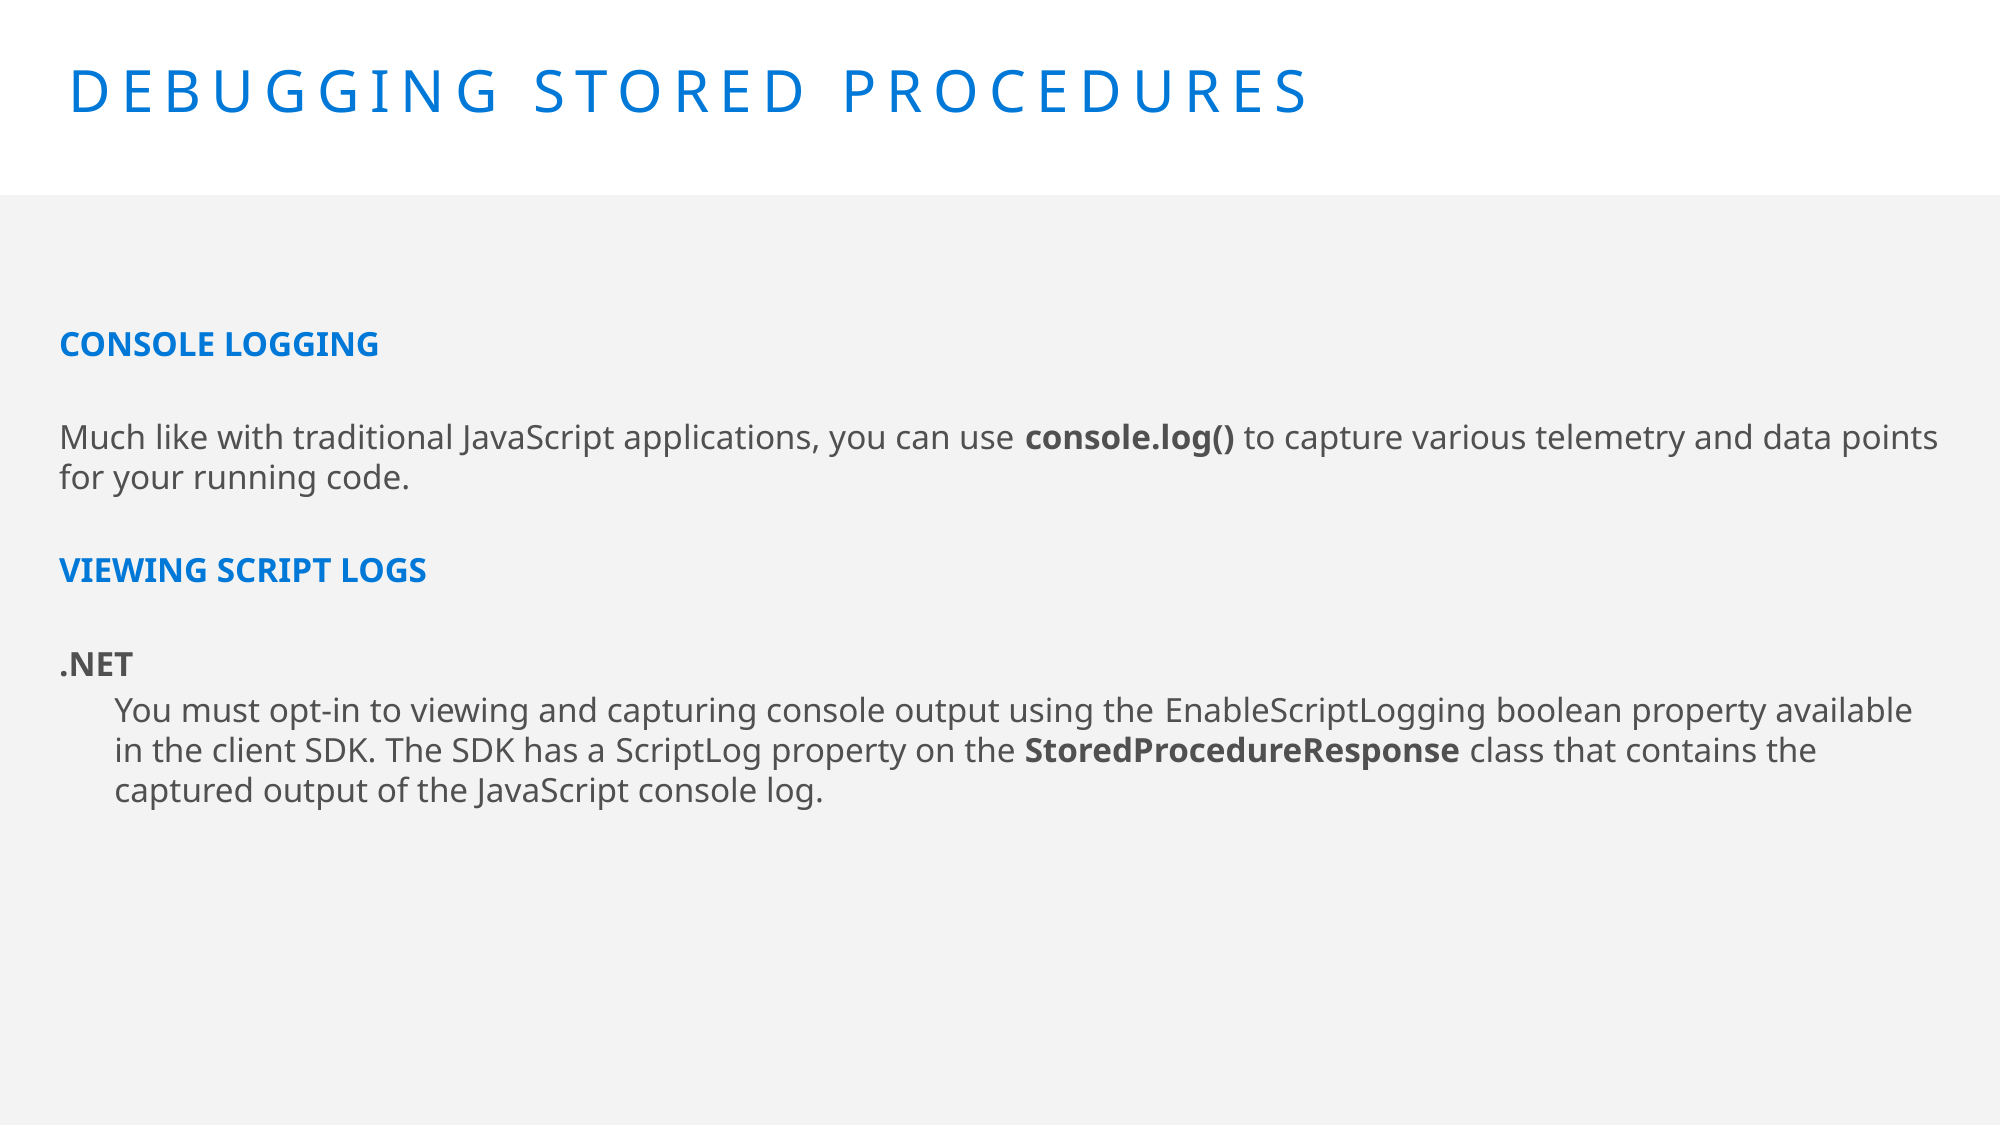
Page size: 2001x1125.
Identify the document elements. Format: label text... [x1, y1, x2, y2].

title Debugging Stored Procedures [44, 47, 1957, 196]
list CONSOLE LOGGING Much like with traditional JavaScript applications, you can use console.log() to capture various telemetry and data points for your running code. VIEWING SCRIPT LOGS .NET You must opt-in to viewing and capturing console output using the EnableScriptLogging boolean property available in the client SDK. The SDK has a ScriptLog property on the StoredProcedureResponse class that contains the captured output of the JavaScript console log. [44, 315, 1957, 969]
